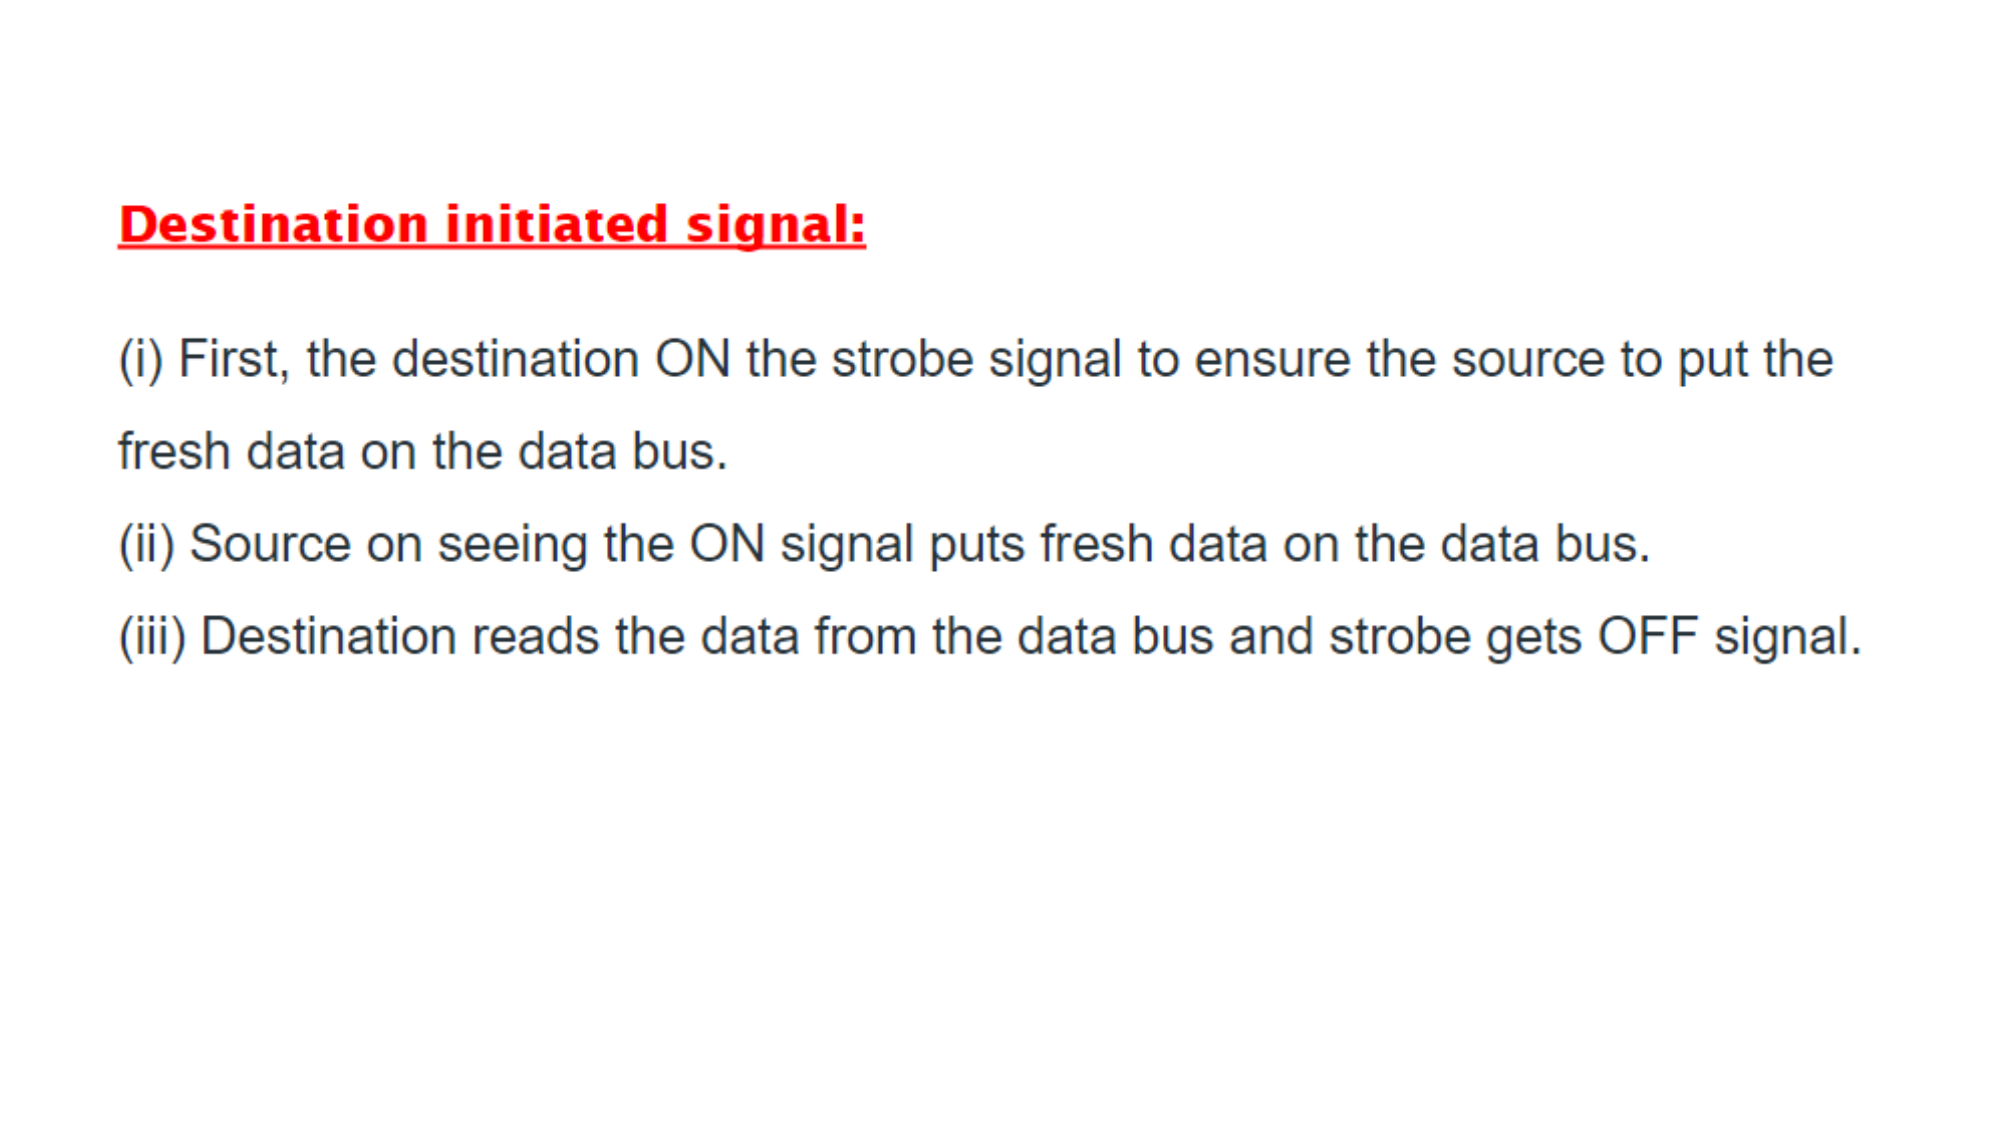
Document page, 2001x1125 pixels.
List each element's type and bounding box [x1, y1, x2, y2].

picture [58, 180, 1955, 787]
